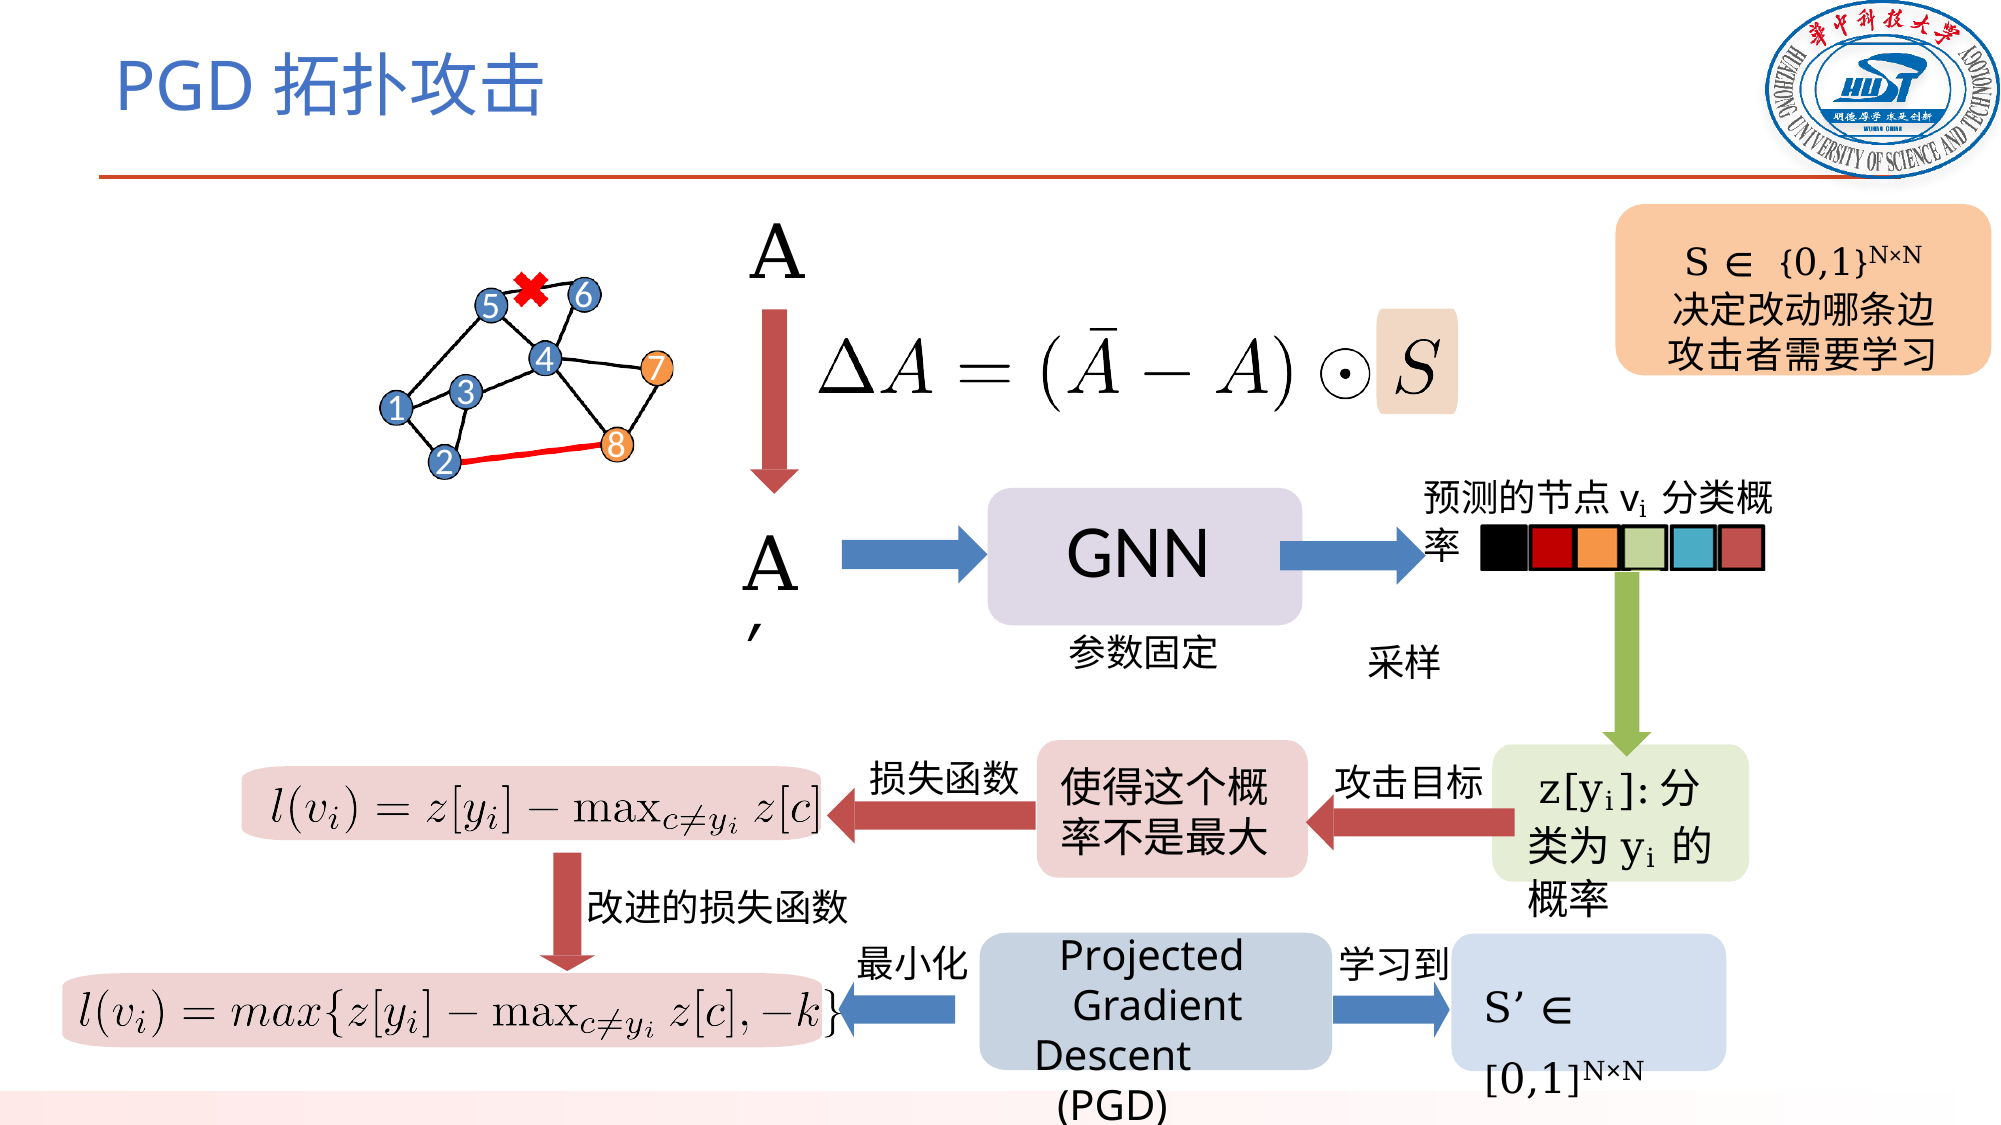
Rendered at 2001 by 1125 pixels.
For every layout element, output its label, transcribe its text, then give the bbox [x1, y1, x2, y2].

text_box [749, 309, 800, 494]
text_box [539, 852, 596, 972]
text_box [1036, 740, 1308, 878]
picture [1463, 524, 1774, 571]
text_box [1451, 933, 1727, 1072]
text_box 改进的损失函数 [584, 884, 852, 930]
text_box [379, 271, 674, 480]
text_box S’ ∈ [0,1]N×N [1481, 980, 1718, 1106]
picture [1765, 0, 2000, 179]
text_box A′ [741, 515, 813, 696]
text_box 6 [572, 269, 596, 315]
text_box A [748, 203, 801, 294]
text_box 采样 [1365, 638, 1445, 684]
text_box S ∈ {0,1}N×N 决定改动哪条边 攻击者需要学习 [1646, 218, 1961, 377]
picture [80, 989, 841, 1040]
text_box [1492, 744, 1750, 882]
picture [272, 785, 818, 836]
text_box 使得这个概率不是最大 [1058, 760, 1271, 861]
text_box [841, 525, 988, 584]
text_box 最小化 [854, 940, 972, 986]
text_box 攻击目标 [1332, 758, 1510, 804]
text_box z[yi]:分类为yi的概率 [1525, 758, 1732, 924]
text_box 预测的节点vi分类概率 [1421, 471, 1795, 568]
text_box 7 [644, 343, 668, 389]
text_box 学习到 [1336, 940, 1453, 986]
text_box 3 [453, 366, 478, 413]
text_box [1376, 308, 1459, 415]
text_box Projected Gradient Descent (PGD) [979, 928, 1324, 1125]
text_box 4 [533, 333, 557, 379]
text_box 损失函数 [867, 755, 1022, 801]
text_box [1615, 203, 1992, 376]
text_box [1280, 526, 1426, 585]
title PGD拓扑攻击 [99, 0, 1825, 177]
text_box [62, 973, 822, 1048]
text_box 5 [479, 280, 503, 326]
text_box [1305, 794, 1515, 851]
text_box [1324, 939, 1333, 1064]
text_box GNN 参数固定 [1064, 502, 1221, 674]
text_box [1333, 981, 1450, 1038]
text_box 8 [604, 419, 629, 465]
picture [818, 328, 1440, 412]
text_box 1 [384, 383, 408, 429]
text_box [987, 487, 1303, 626]
text_box [826, 787, 1036, 844]
text_box [1602, 572, 1652, 757]
text_box [241, 766, 821, 841]
text_box [841, 981, 956, 1038]
text_box 2 [432, 437, 456, 483]
